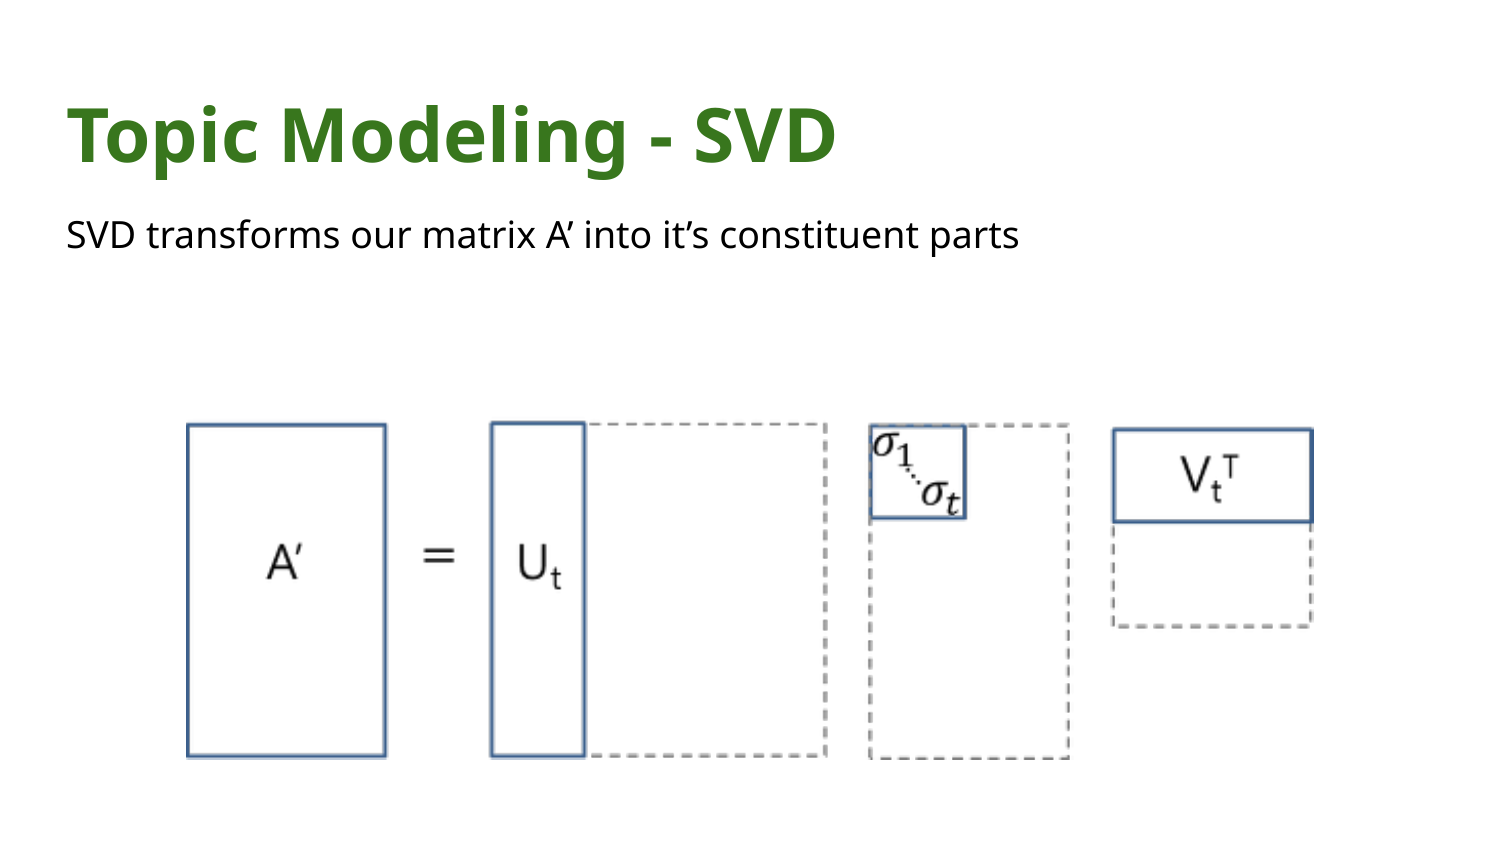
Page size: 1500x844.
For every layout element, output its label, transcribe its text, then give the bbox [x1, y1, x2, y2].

list SVD transforms our matrix A’ into it’s constituent parts [51, 189, 1449, 750]
title Topic Modeling - SVD [51, 72, 1449, 167]
picture [186, 399, 1314, 761]
